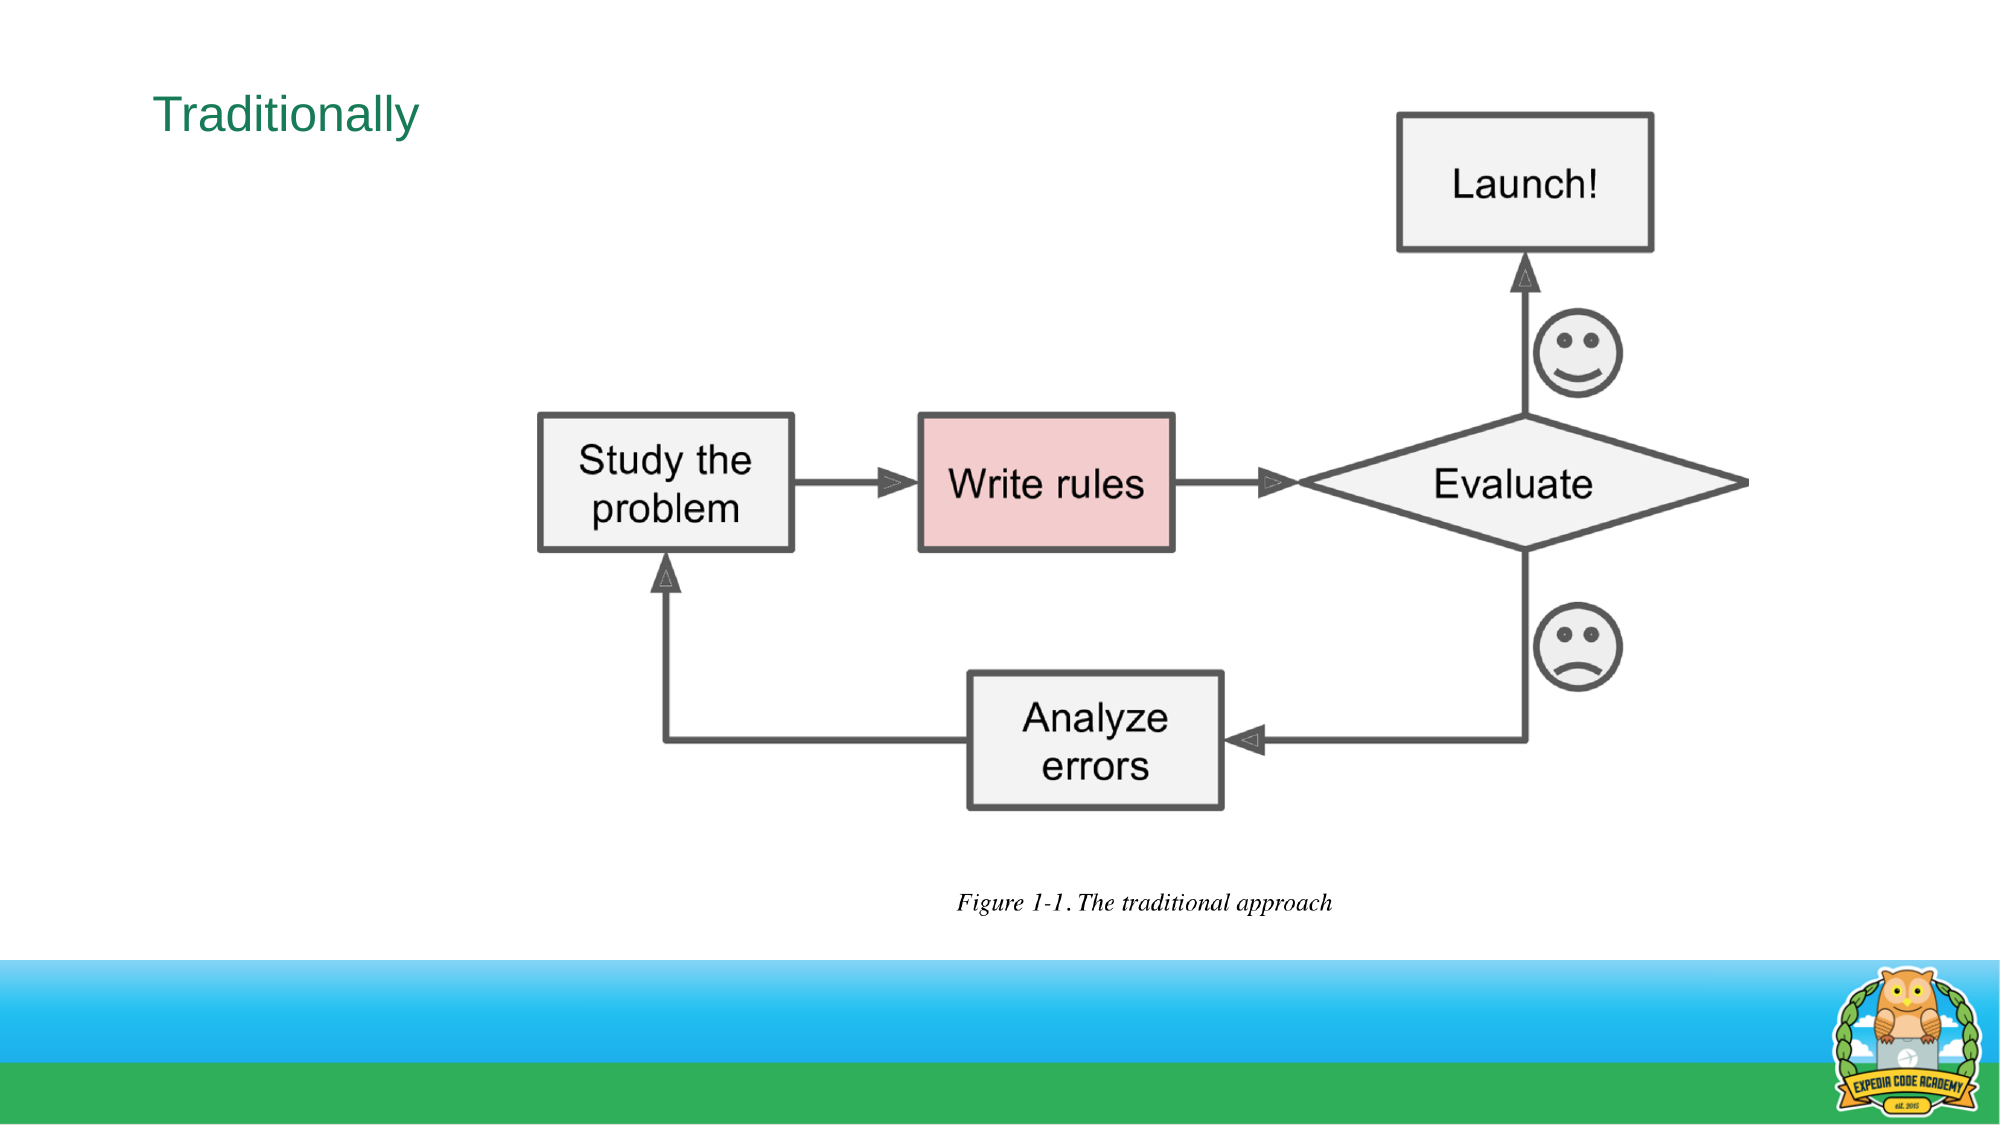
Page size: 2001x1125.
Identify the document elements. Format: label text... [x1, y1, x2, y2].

title Traditionally [137, 59, 1863, 150]
picture [0, 960, 2000, 1125]
picture [479, 79, 1749, 931]
